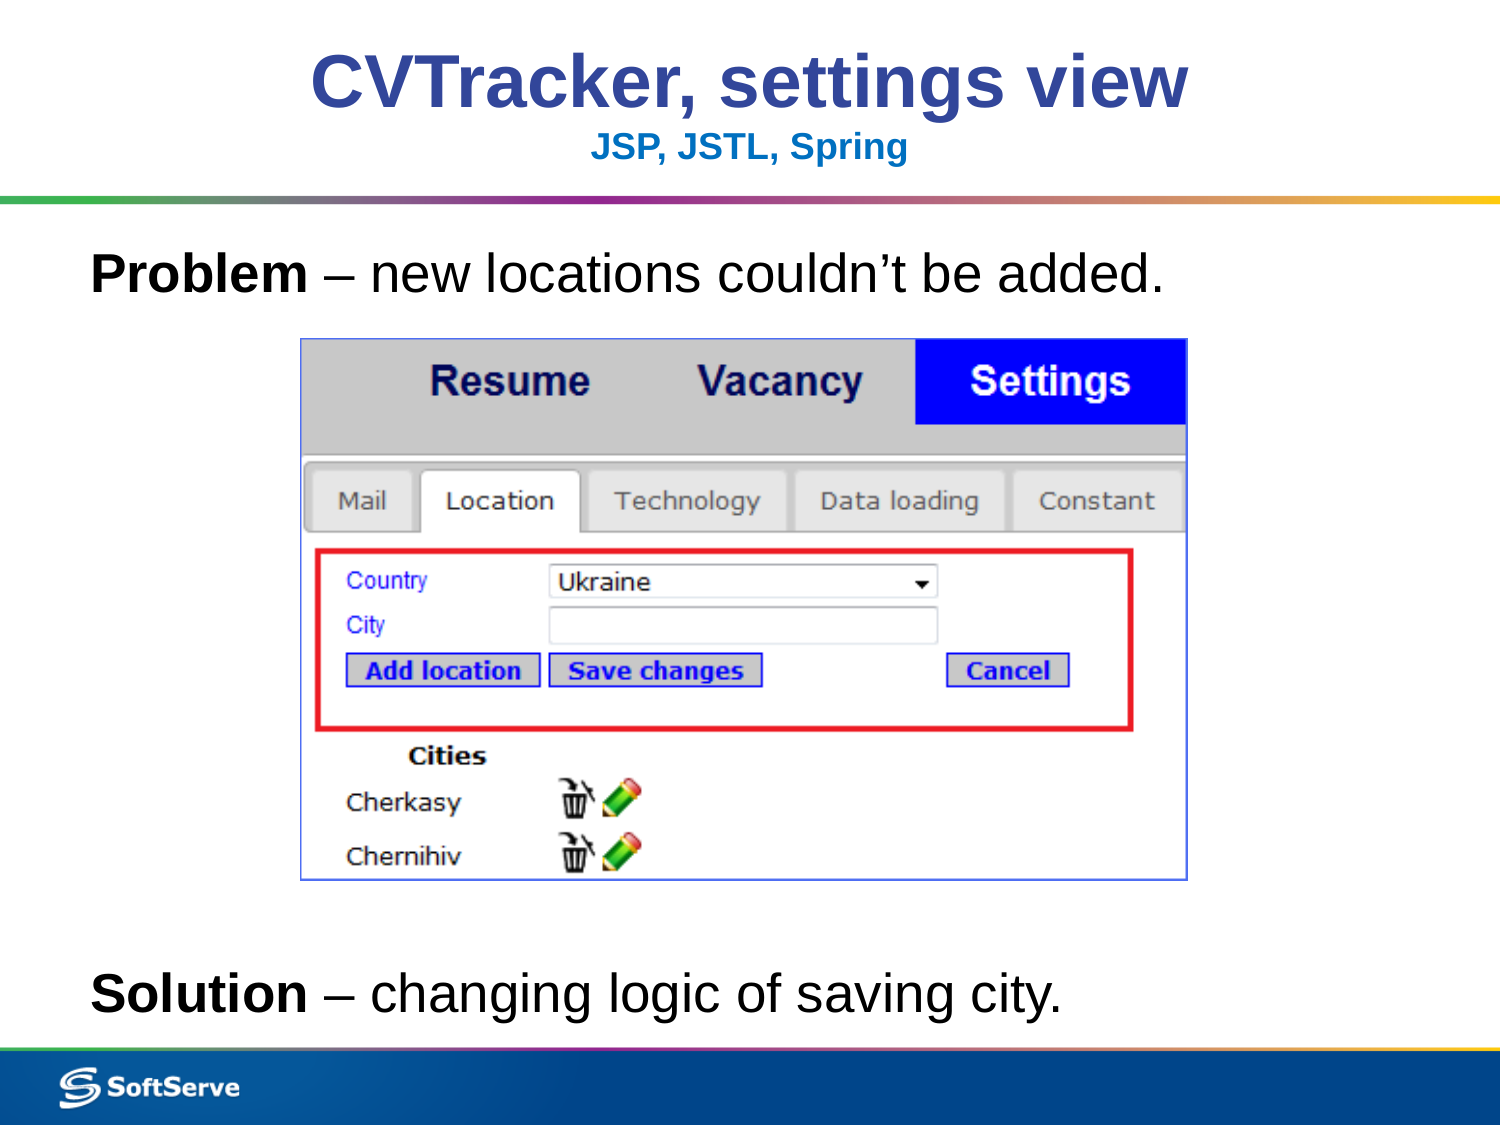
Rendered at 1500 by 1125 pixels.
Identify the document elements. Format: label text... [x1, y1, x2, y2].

list Problem – new locations couldn’t be added. Solution – changing logic of saving city. [74, 237, 1426, 1038]
title CVTracker, settings view JSP, JSTL, Spring [74, 24, 1426, 176]
picture [0, 0, 1500, 1125]
